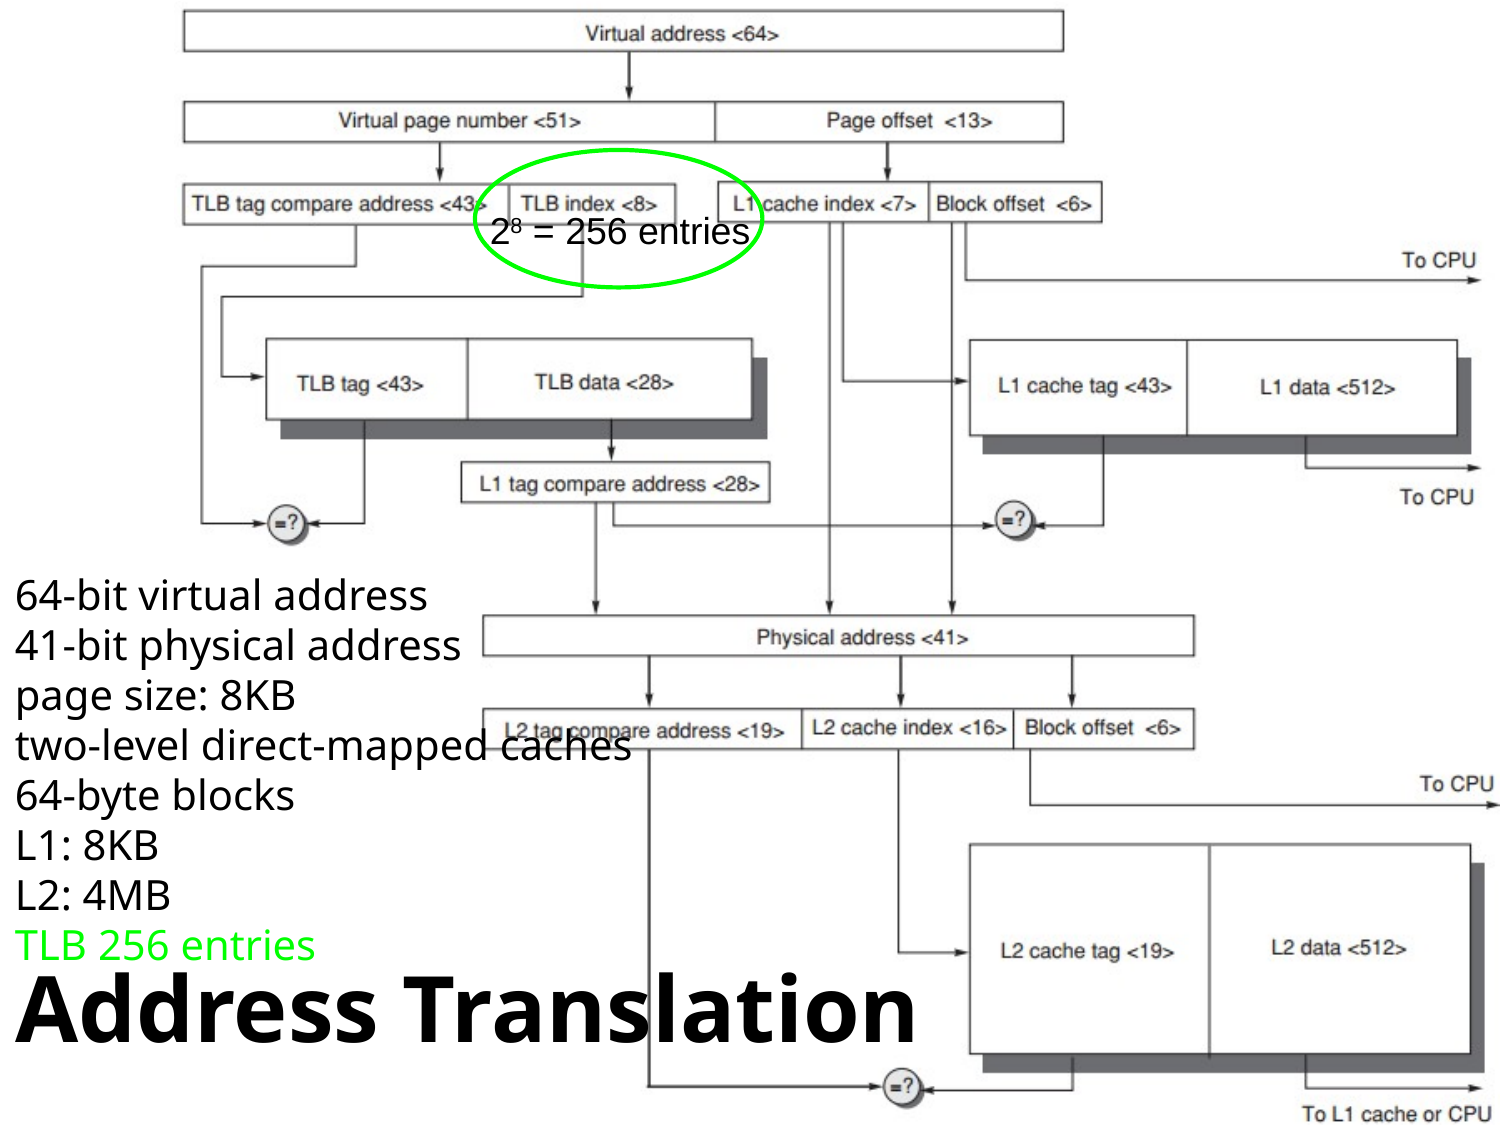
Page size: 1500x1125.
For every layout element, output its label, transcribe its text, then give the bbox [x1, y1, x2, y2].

title Address Translation [0, 963, 169, 1125]
text_box 64-bit virtual address 41-bit physical address page size: 8KB two-level direct-mapped caches 64-byte blocks L1: 8KB L2: 4MB TLB 256 entries [0, 574, 169, 963]
picture [174, 1, 1500, 1125]
